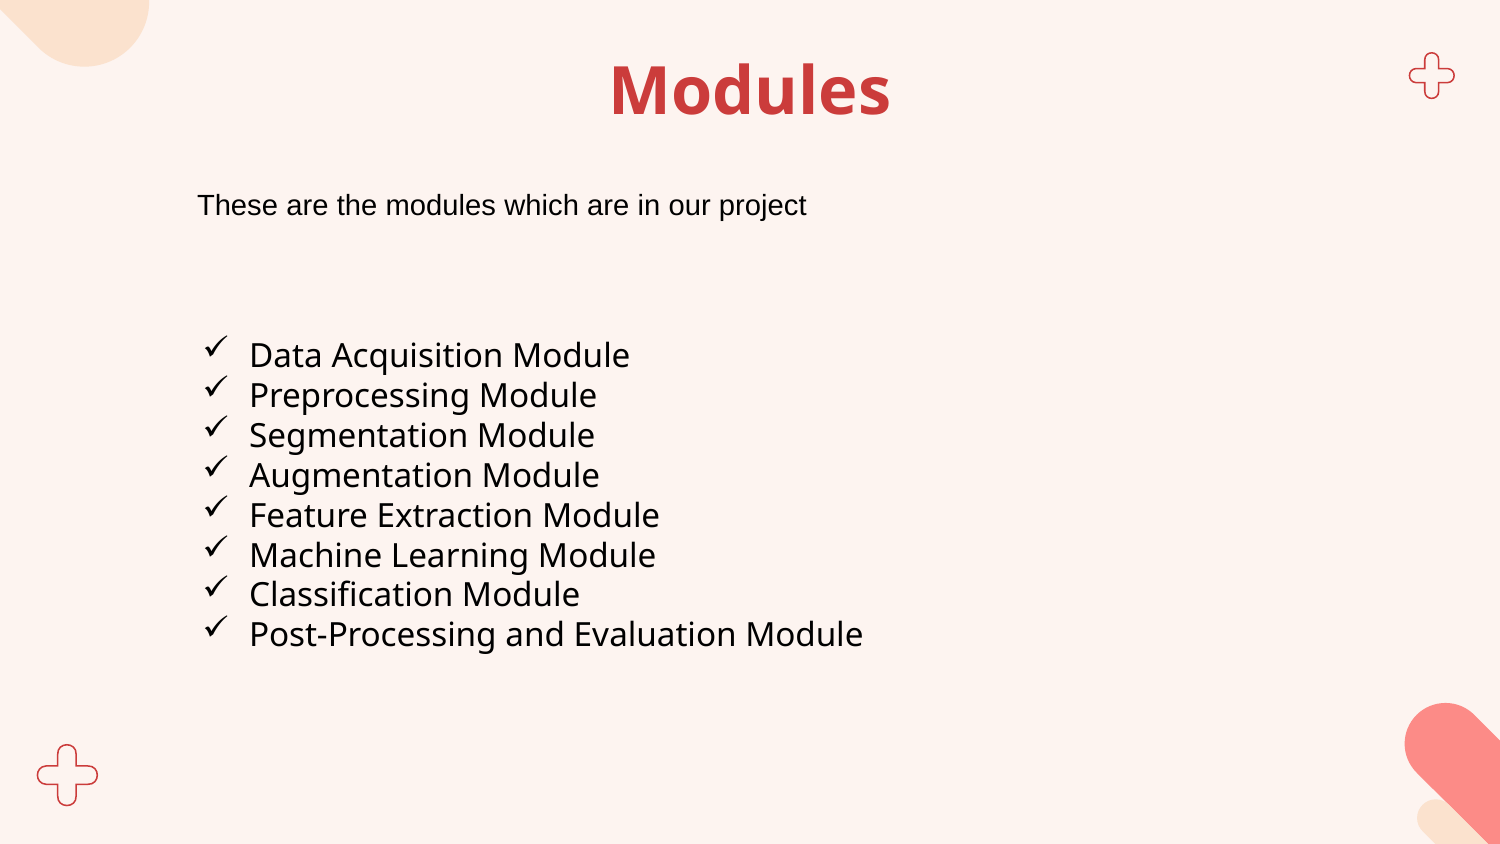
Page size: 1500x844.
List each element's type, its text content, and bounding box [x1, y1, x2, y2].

text_box Data Acquisition Module Preprocessing Module Segmentation Module Augmentation Module Feature Extraction Module Machine Learning Module Classification Module Post-Processing and Evaluation Module [187, 326, 1313, 661]
title Modules [118, 33, 1382, 127]
text_box These are the modules which are in our project [182, 178, 1257, 299]
